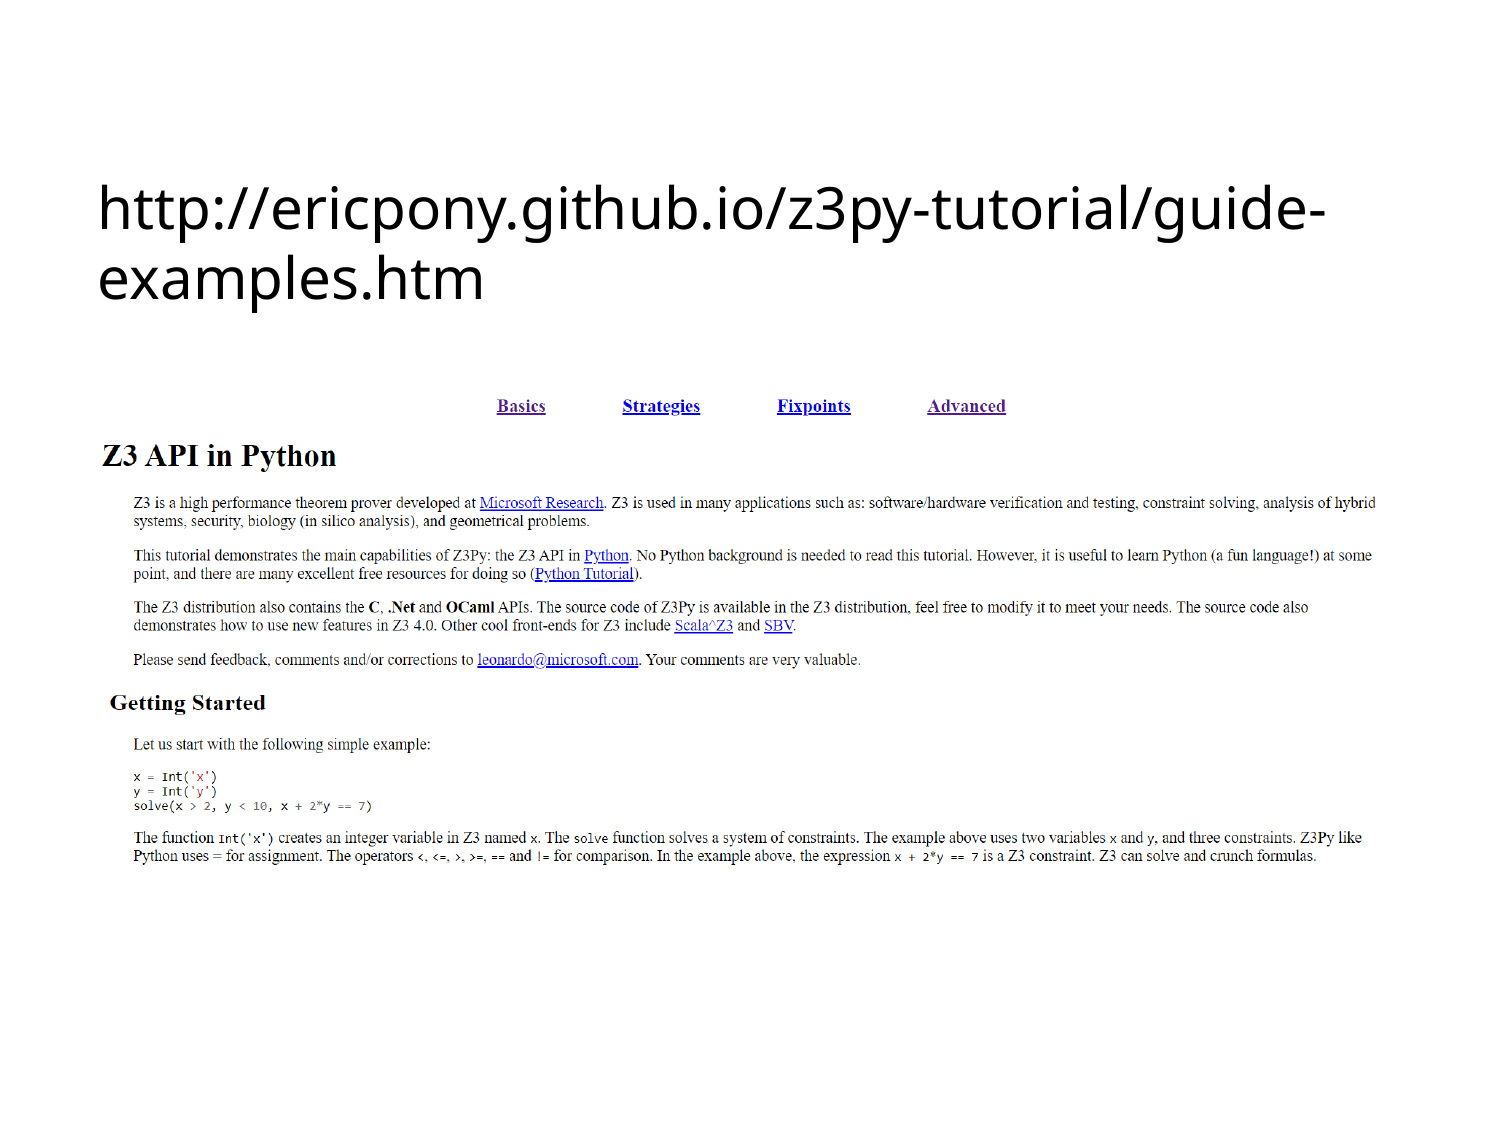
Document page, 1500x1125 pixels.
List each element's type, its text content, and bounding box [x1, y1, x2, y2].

text_box http://ericpony.github.io/z3py-tutorial/guide-examples.htm [83, 163, 1347, 319]
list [82, 375, 1407, 876]
